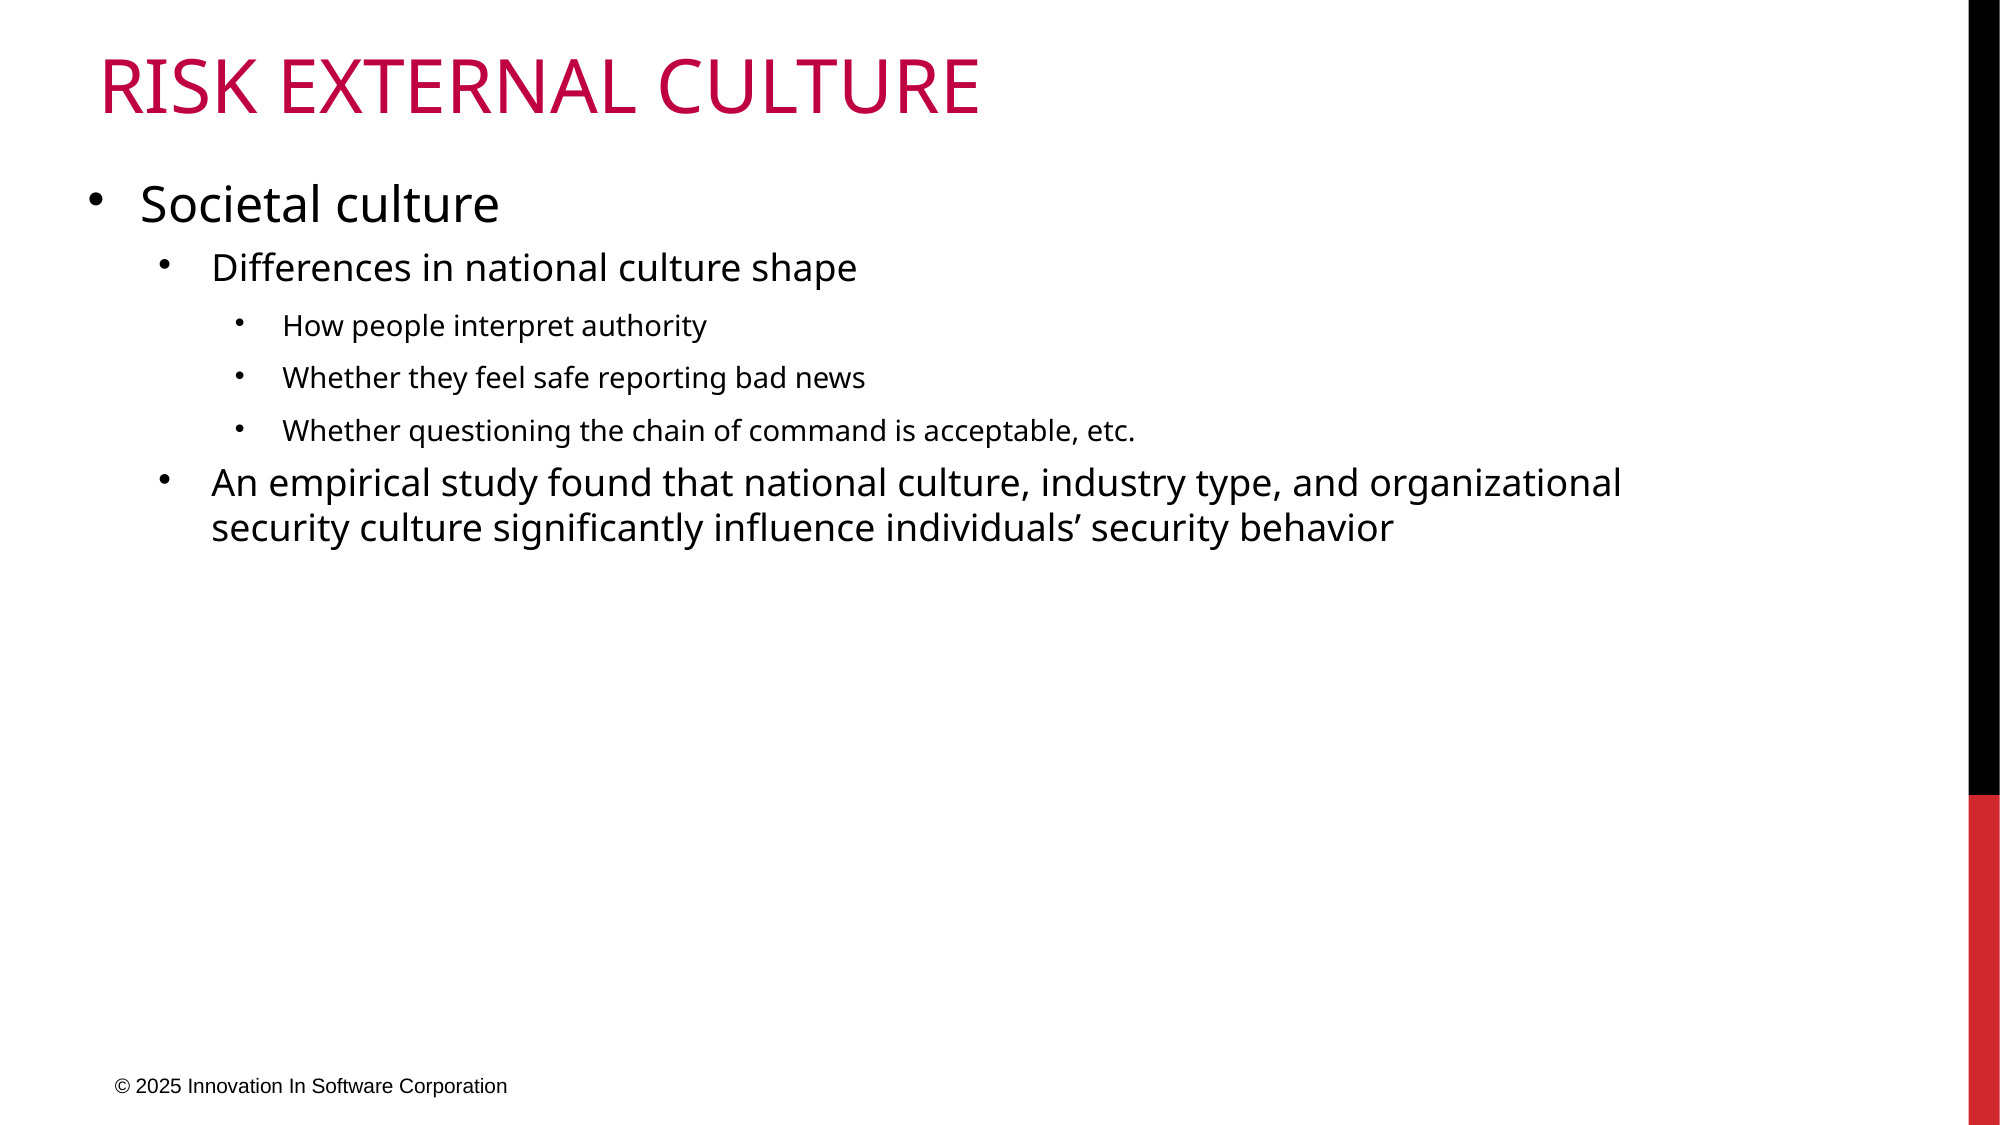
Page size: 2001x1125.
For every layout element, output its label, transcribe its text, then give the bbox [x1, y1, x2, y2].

title Risk external culture [98, 0, 1770, 186]
list Societal culture Differences in national culture shape How people interpret authority Whether they feel safe reporting bad news Whether questioning the chain of command is acceptable, etc. An empirical study found that national culture, industry type, and organizational security culture significantly influence individuals’ security behavior [69, 172, 1766, 990]
footer © 2025 Innovation In Software Corporation [99, 1065, 850, 1112]
